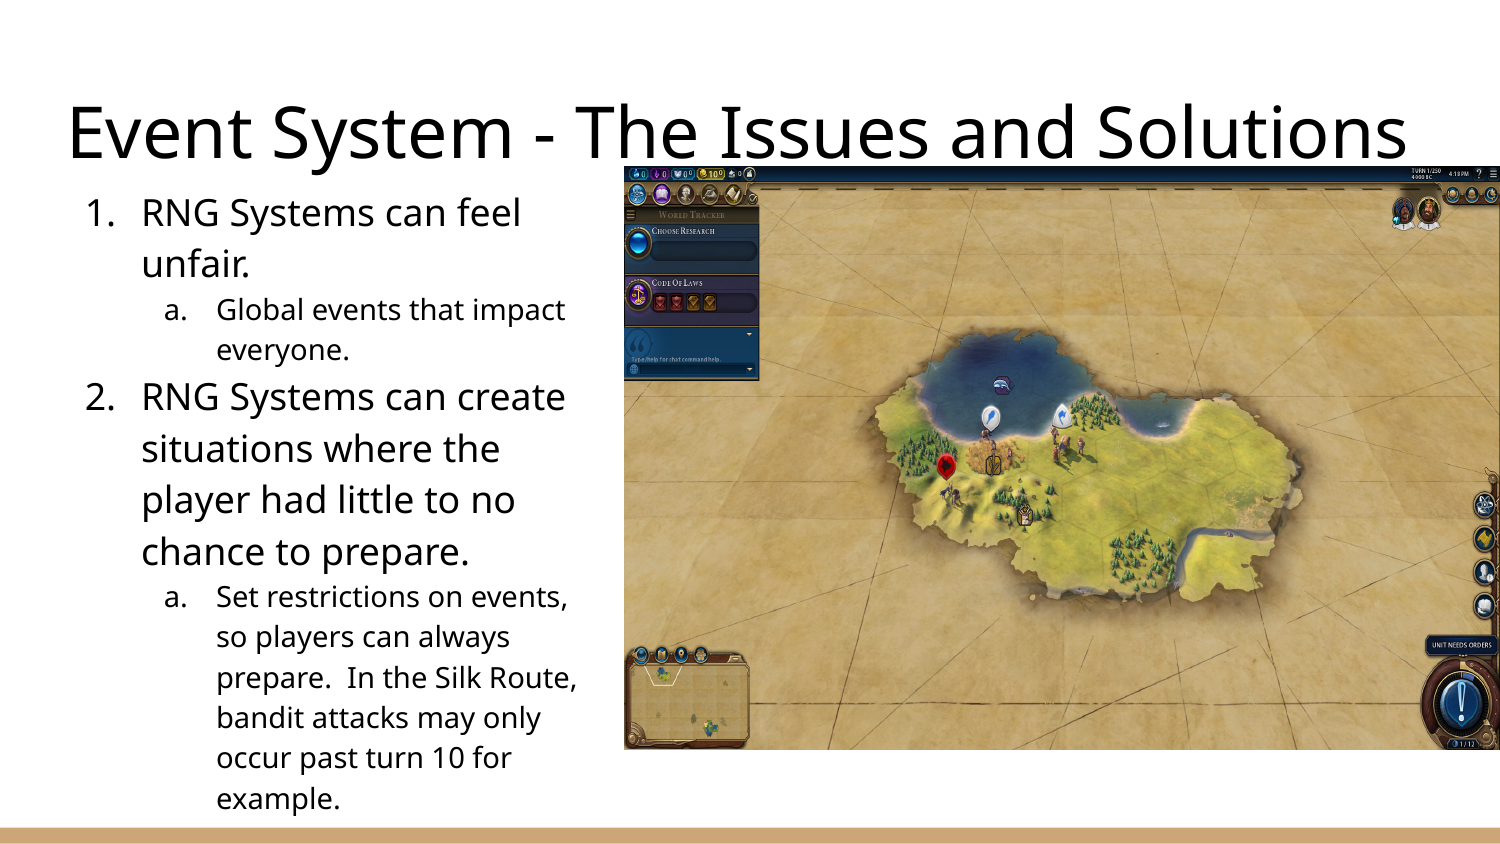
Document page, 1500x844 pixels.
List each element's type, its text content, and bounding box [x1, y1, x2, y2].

picture [623, 166, 1500, 750]
title Event System - The Issues and Solutions [51, 51, 1449, 171]
list RNG Systems can feel unfair. Global events that impact everyone. RNG Systems can create situations where the player had little to no chance to prepare. Set restrictions on events, so players can always prepare. In the Silk Route, bandit attacks may only occur past turn 10 for example. [51, 166, 618, 844]
